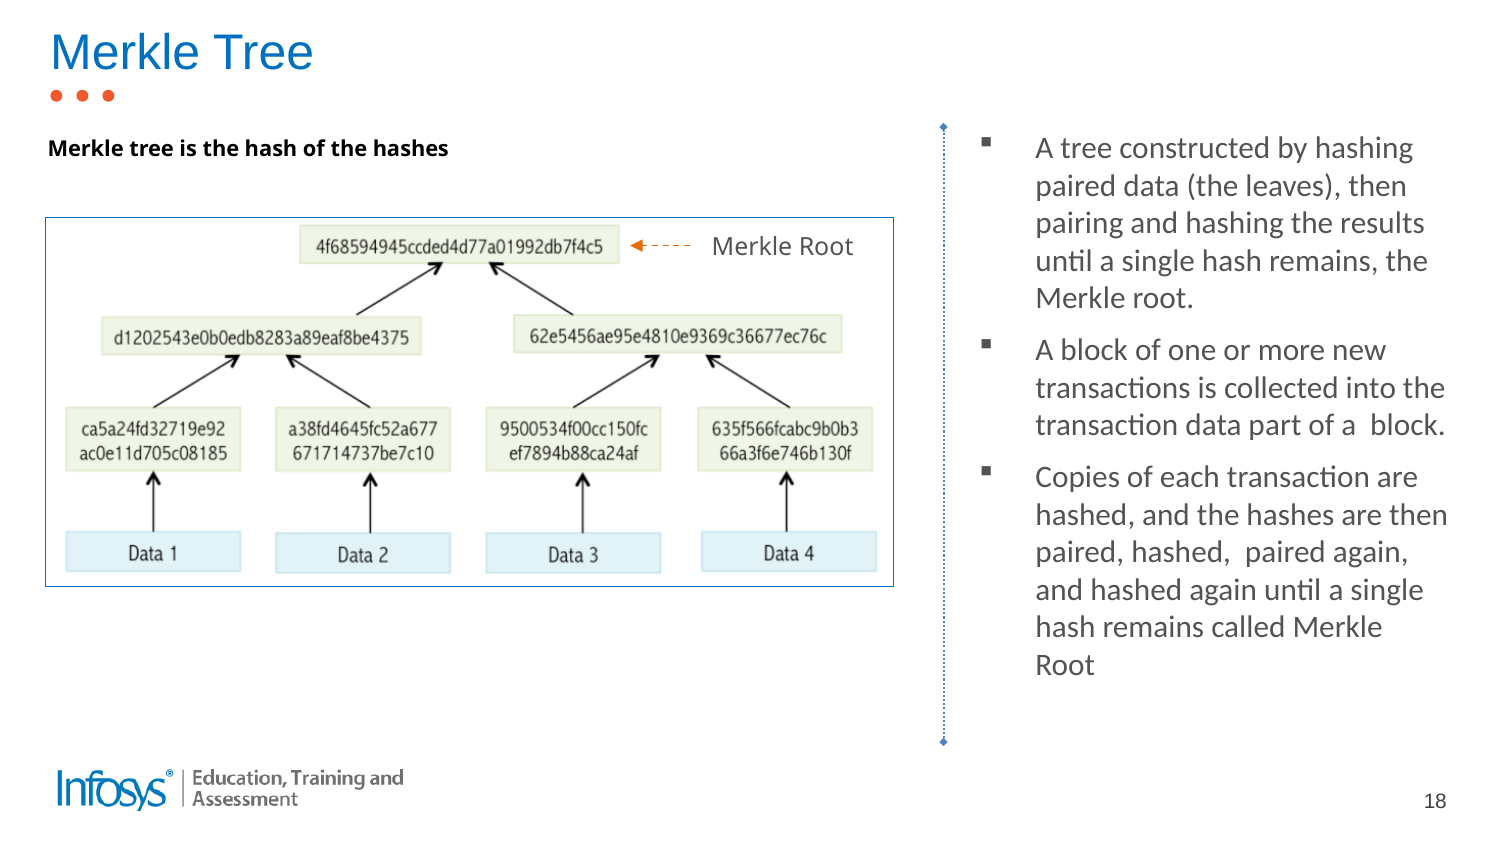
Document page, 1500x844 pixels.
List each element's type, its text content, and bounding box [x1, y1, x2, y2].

title Merkle Tree [35, 12, 1467, 87]
picture [49, 761, 410, 811]
slide_number 18 [1384, 780, 1462, 826]
text_box A tree constructed by hashing paired data (the leaves), then pairing and hashing the results until a single hash remains, the Merkle root. A block of one or more new transactions is collected into the transaction data part of a block. Copies of each transaction are hashed, and the hashes are then paired, hashed, paired again, and hashed again until a single hash remains called Merkle Root [964, 120, 1464, 749]
text_box Merkle tree is the hash of the hashes [33, 127, 668, 168]
picture [45, 216, 895, 587]
